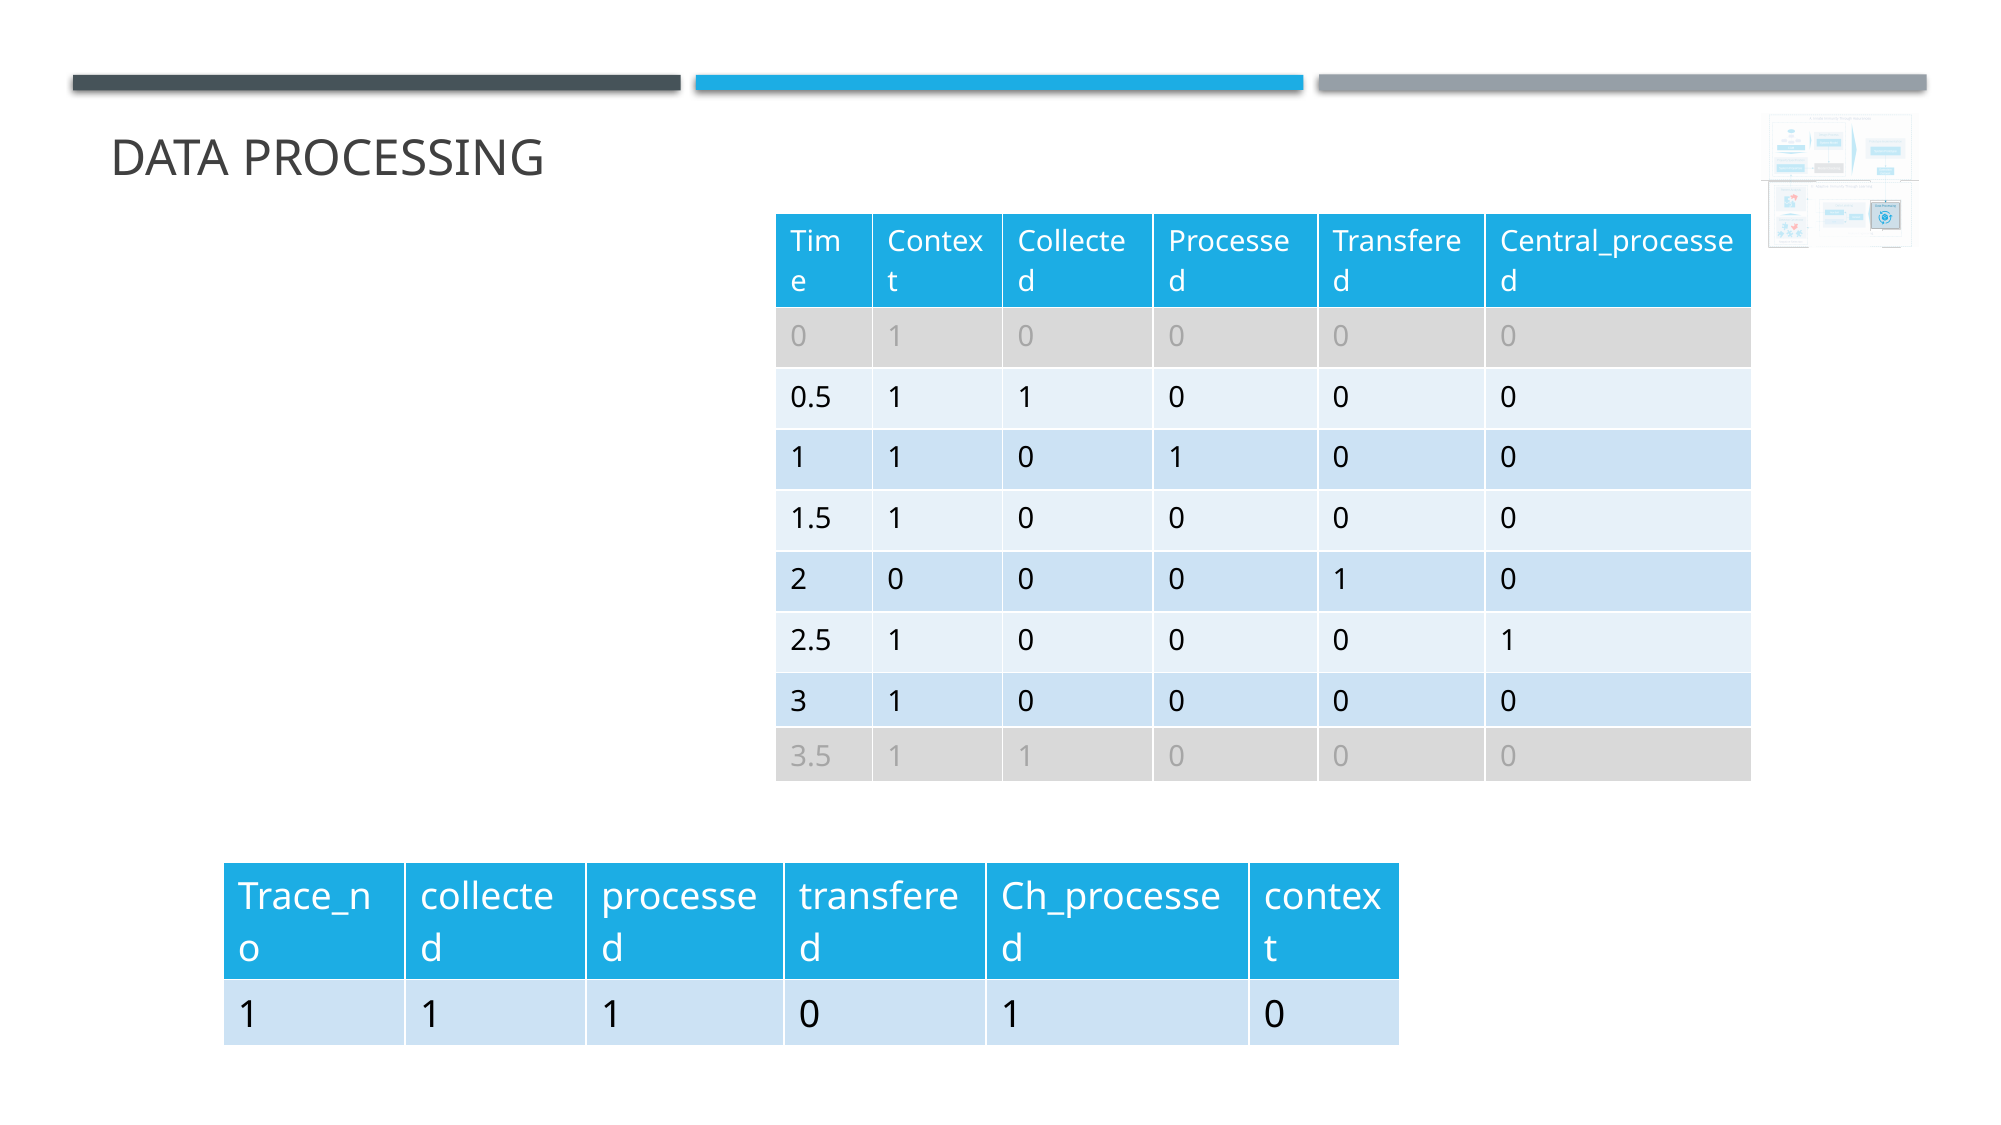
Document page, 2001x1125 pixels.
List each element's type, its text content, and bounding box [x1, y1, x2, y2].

table_cell 0 [1486, 491, 1751, 550]
table_cell 1 [987, 980, 1248, 1045]
table_cell 0 [1154, 613, 1317, 672]
table_cell 0 [1003, 430, 1152, 489]
table_cell 0 [1154, 491, 1317, 550]
table_cell 0 [1319, 673, 1484, 726]
table_header processed [587, 863, 783, 979]
table_header Ch_processed [987, 863, 1248, 979]
table_cell 0 [785, 980, 985, 1045]
table_cell 0 [1319, 430, 1484, 489]
table_header Time [776, 214, 872, 307]
table_cell 0 [776, 308, 872, 367]
table_cell 0 [1319, 728, 1484, 781]
table_cell 0 [1486, 308, 1751, 367]
table_cell 1 [1486, 613, 1751, 672]
table_cell 1 [873, 673, 1002, 726]
table_header Collected [1003, 214, 1152, 307]
table_cell 1 [873, 369, 1002, 428]
table_cell 1 [873, 491, 1002, 550]
table_cell 0 [1486, 552, 1751, 611]
table_cell 0 [1486, 430, 1751, 489]
table_cell 0 [1319, 491, 1484, 550]
table_cell 1 [873, 728, 1002, 781]
table_header Context [873, 214, 1002, 307]
table_cell 1 [1319, 552, 1484, 611]
table_cell 0 [1154, 728, 1317, 781]
table_cell 2.5 [776, 613, 872, 672]
table_cell 0 [1154, 369, 1317, 428]
table_header Trace_no [224, 863, 404, 979]
table_cell 1 [224, 980, 404, 1045]
table_cell 0 [1154, 308, 1317, 367]
table_cell 0 [1003, 552, 1152, 611]
table_cell 1 [776, 430, 872, 489]
table_cell 0 [1250, 980, 1399, 1045]
table_cell 0 [1154, 552, 1317, 611]
picture [1760, 113, 1919, 248]
table_cell 1 [1154, 430, 1317, 489]
table_cell 1 [406, 980, 585, 1045]
table_cell 0 [1003, 613, 1152, 672]
table_cell 1 [587, 980, 783, 1045]
text_box Data Processing [95, 115, 1756, 198]
table_cell 0 [1003, 308, 1152, 367]
table_cell 0 [1003, 491, 1152, 550]
table_cell 1 [1003, 728, 1152, 781]
table_cell 3.5 [776, 728, 872, 781]
table_header Central_processed [1486, 214, 1751, 307]
table_cell 0 [1319, 369, 1484, 428]
table_header Processed [1154, 214, 1317, 307]
table_cell 0 [1319, 308, 1484, 367]
table_cell 0 [1486, 369, 1751, 428]
table_cell 1.5 [776, 491, 872, 550]
table_cell 2 [776, 552, 872, 611]
table_cell 0 [1486, 728, 1751, 781]
table_cell 3 [776, 673, 872, 726]
table_cell 0 [1319, 613, 1484, 672]
table_cell 0 [1486, 673, 1751, 726]
table_header transfered [785, 863, 985, 979]
table_cell 1 [1003, 369, 1152, 428]
table_cell 0 [1003, 673, 1152, 726]
table_header Transfered [1319, 214, 1484, 307]
table_cell 1 [873, 430, 1002, 489]
table_header collected [406, 863, 585, 979]
table_cell 1 [873, 308, 1002, 367]
table_header context [1250, 863, 1399, 979]
table_cell 0.5 [776, 369, 872, 428]
table_cell 0 [873, 552, 1002, 611]
table_cell 0 [1154, 673, 1317, 726]
table_cell 1 [873, 613, 1002, 672]
